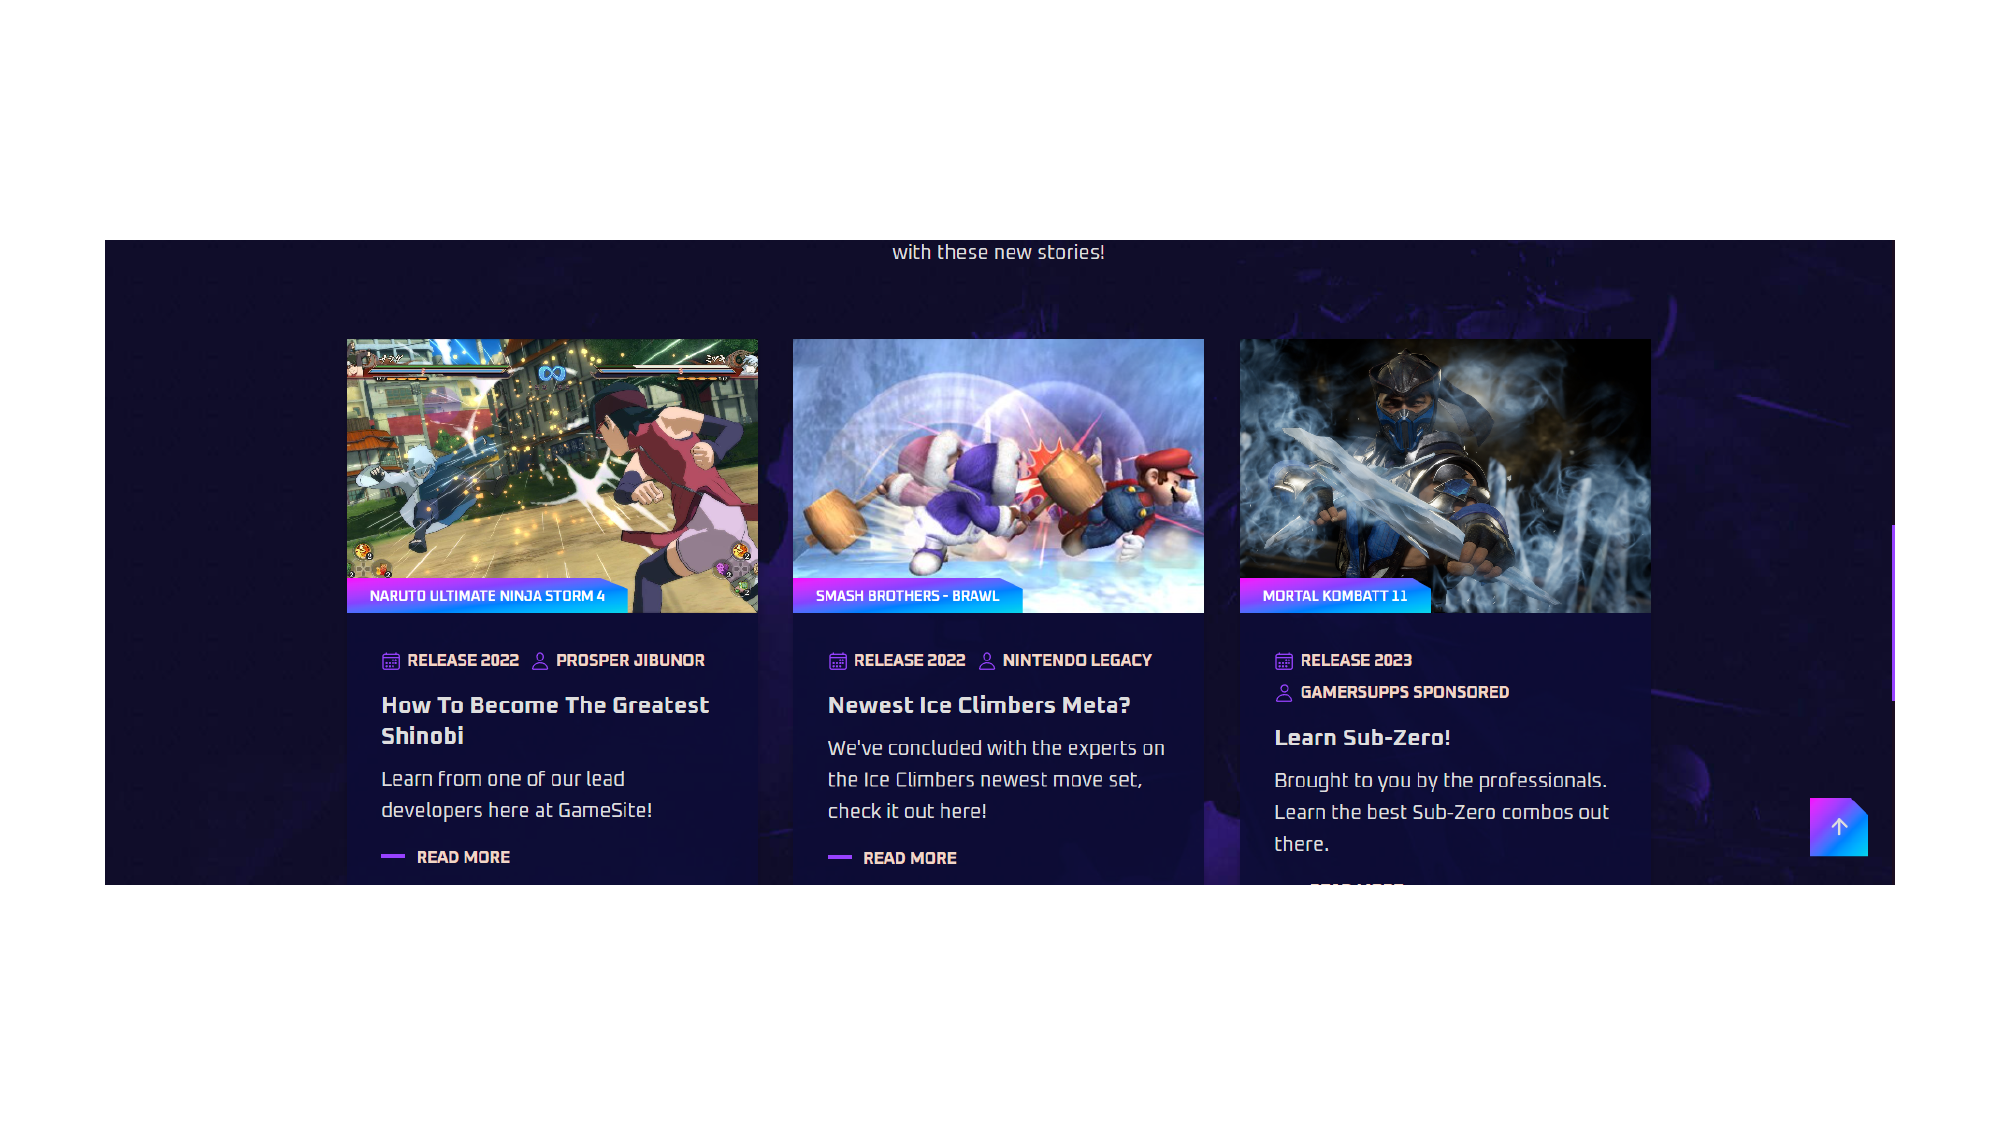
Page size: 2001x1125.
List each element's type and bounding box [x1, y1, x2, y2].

list [105, 240, 1895, 885]
